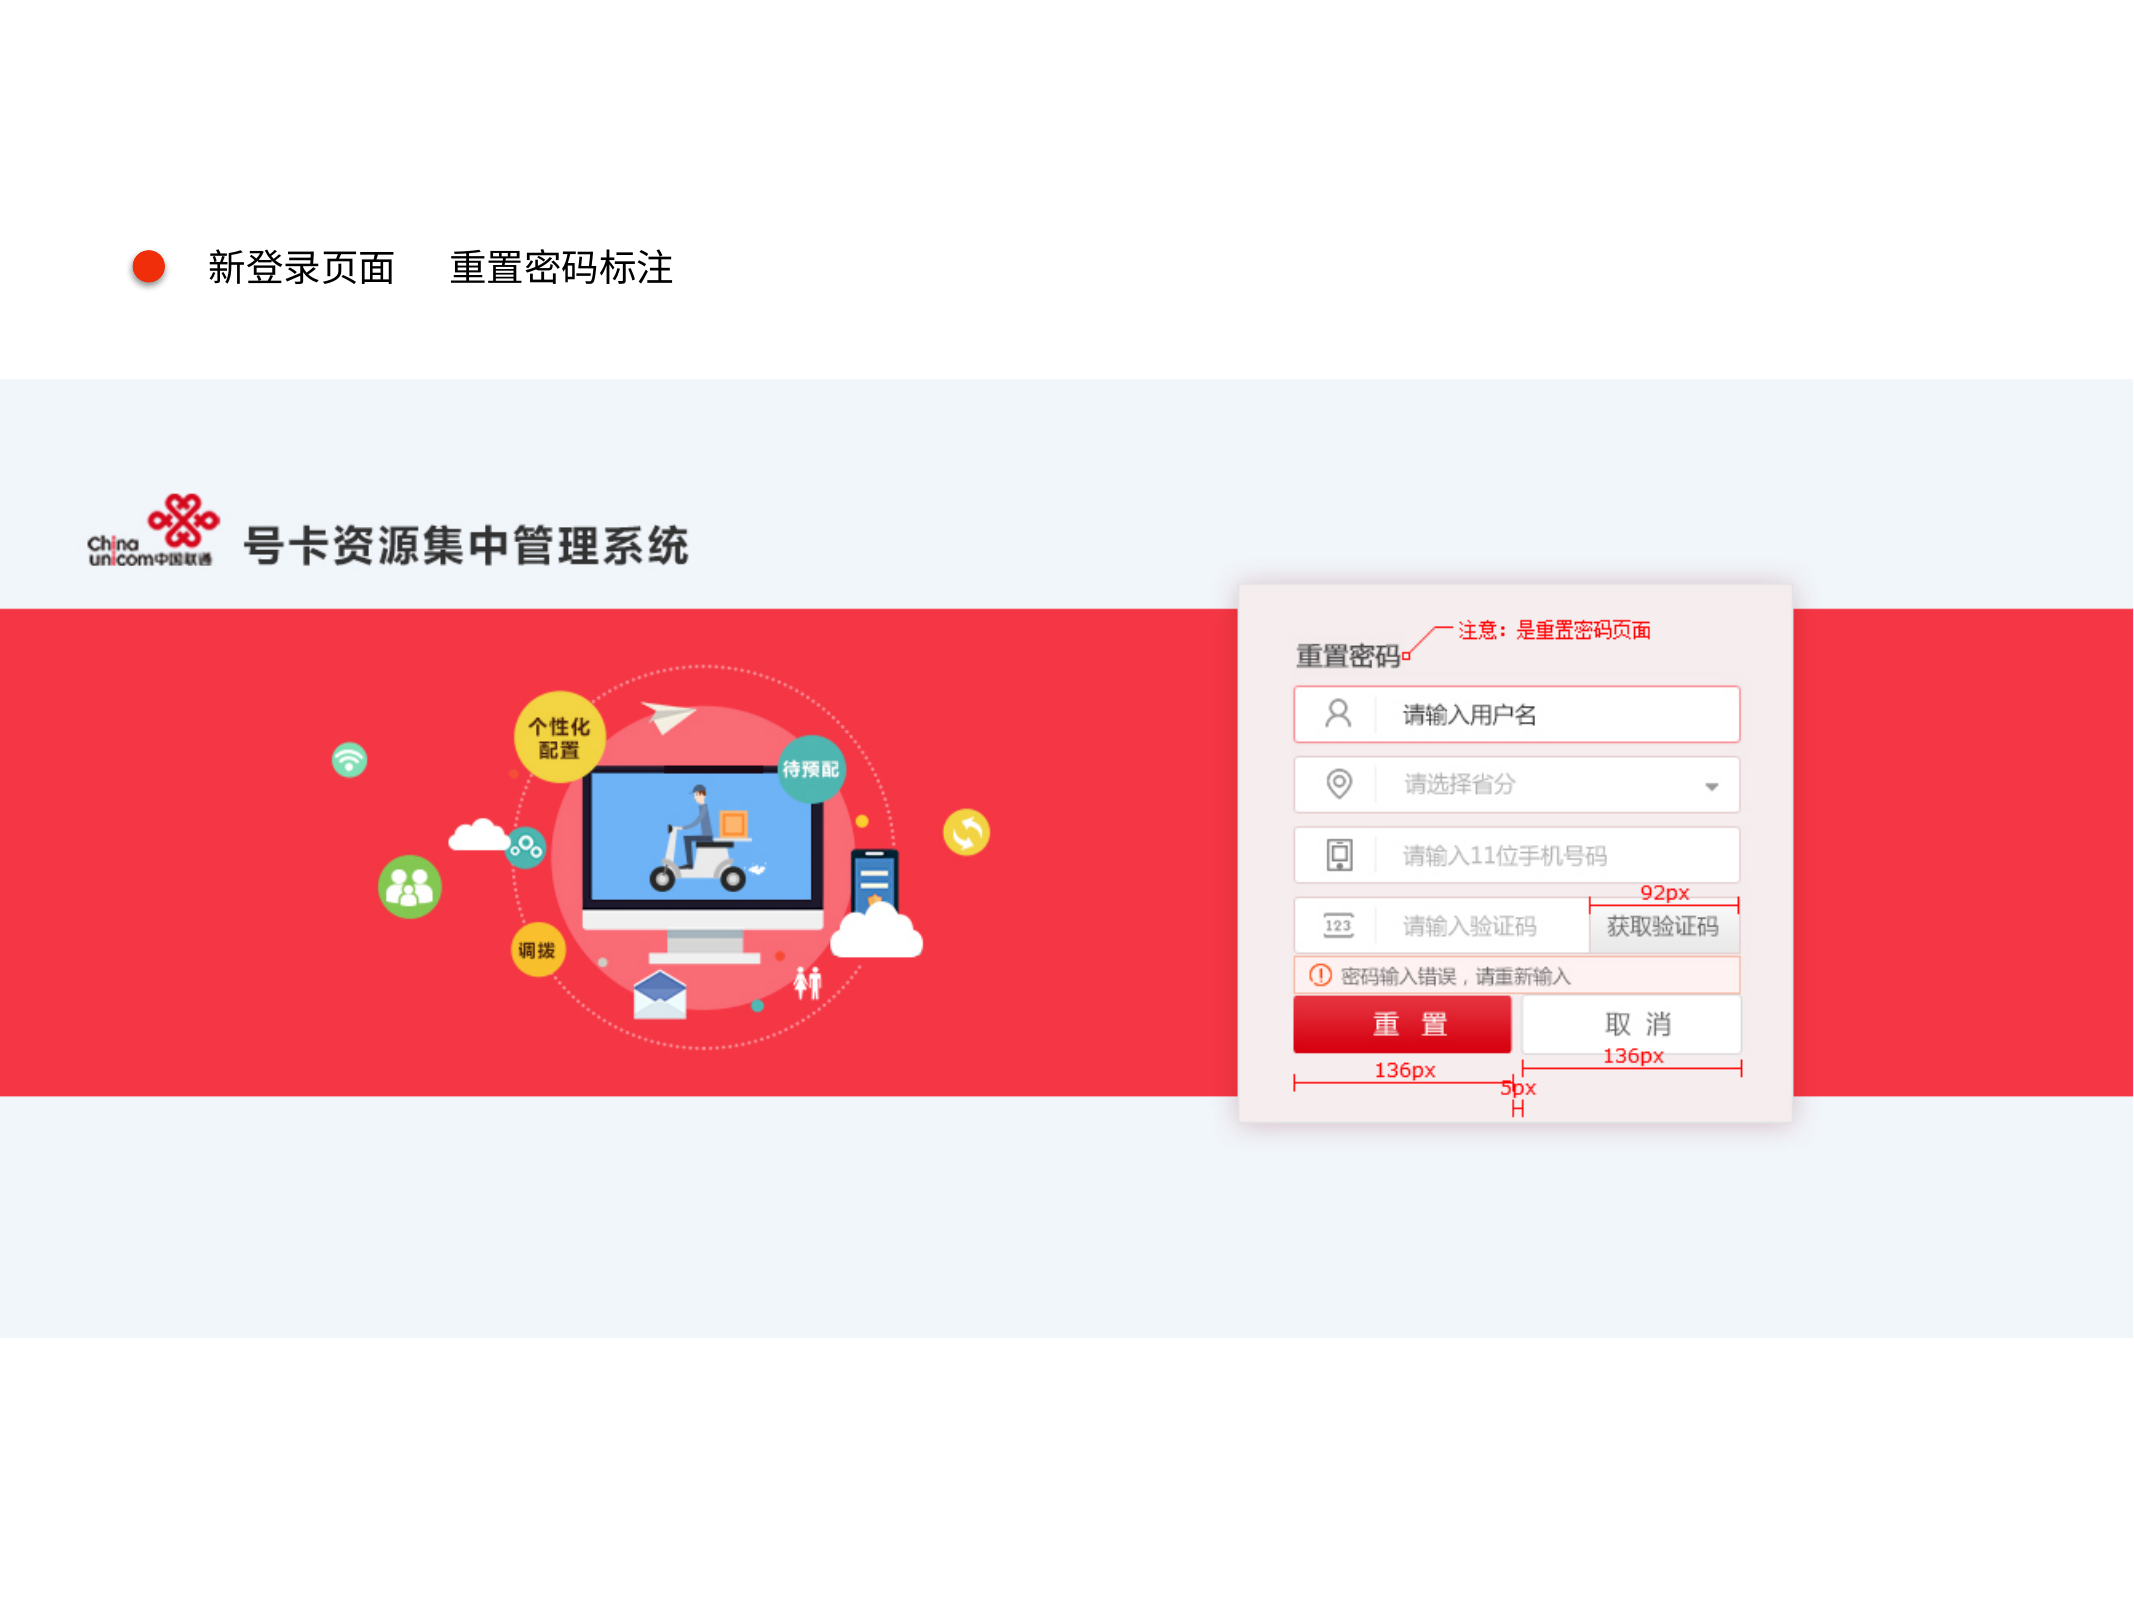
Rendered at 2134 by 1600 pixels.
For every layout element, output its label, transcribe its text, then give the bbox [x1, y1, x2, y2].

picture [0, 378, 2134, 1338]
text_box 重置密码标注 [440, 235, 683, 297]
text_box [132, 250, 165, 283]
text_box 新登录页面 [200, 235, 405, 297]
